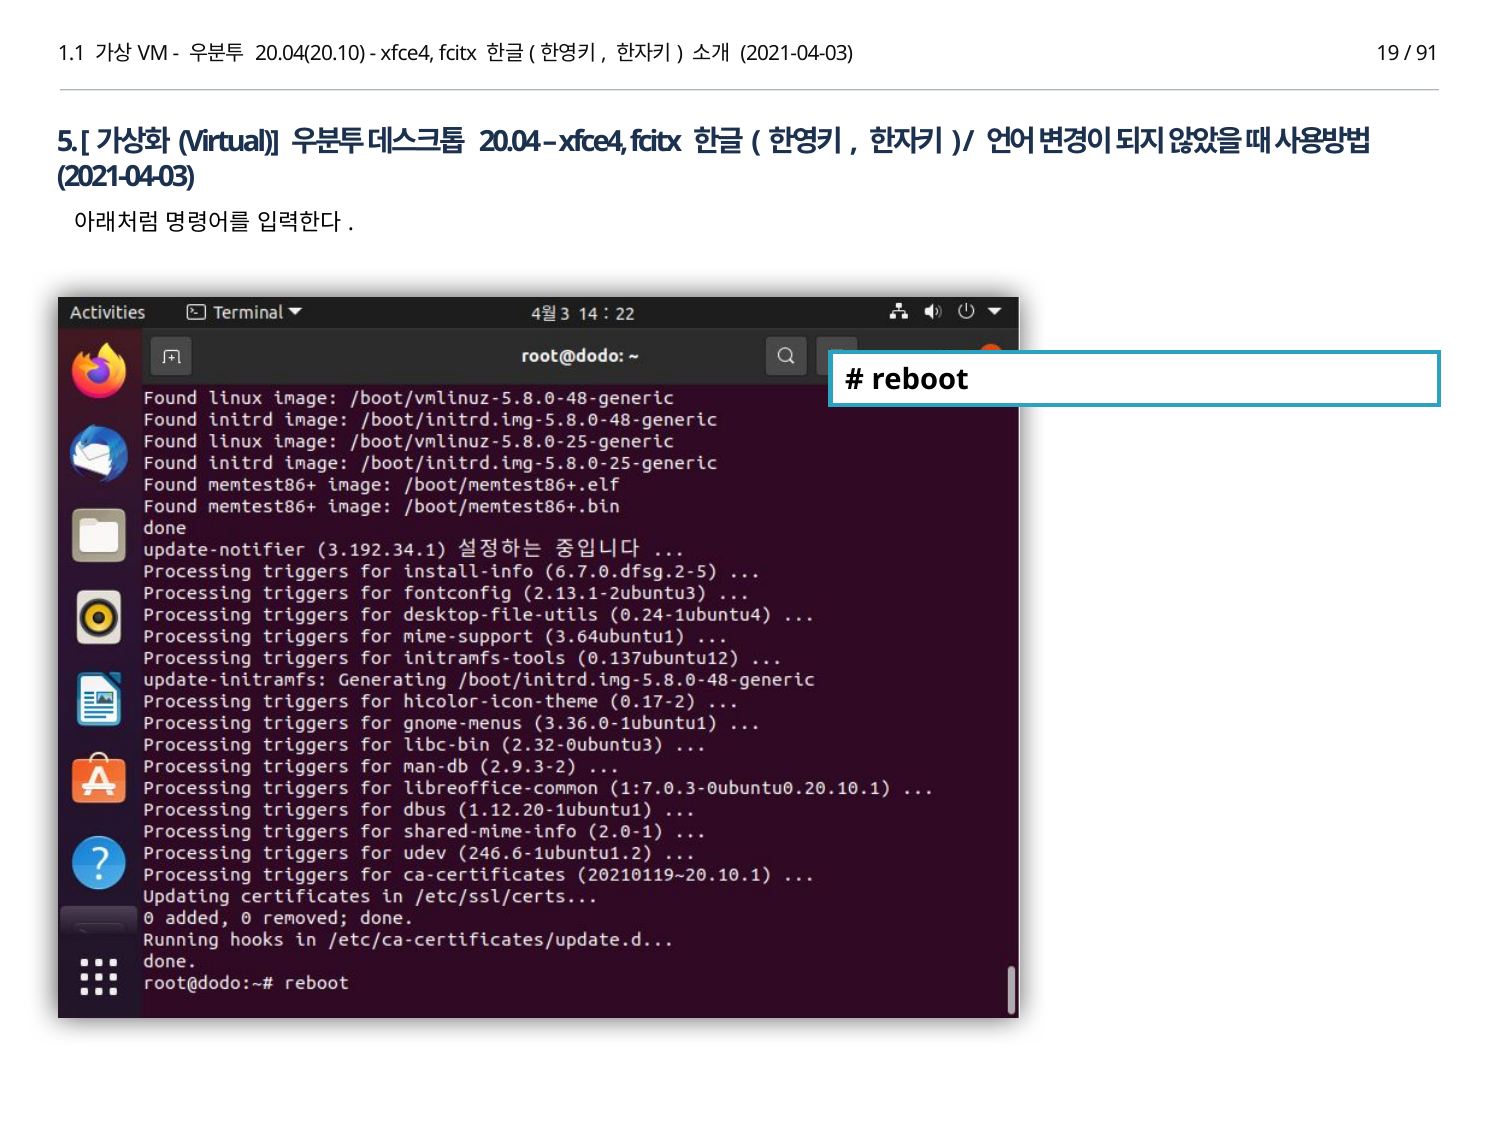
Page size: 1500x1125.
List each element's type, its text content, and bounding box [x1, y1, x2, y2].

text_box 아래처럼 명령어를 입력한다. [59, 192, 1450, 251]
text_box 19 / 91 [1193, 31, 1454, 75]
text_box 1.1 가상VM - 우분투 20.04(20.10) - xfce4, fcitx 한글(한영키, 한자키) 소개 (2021-04-03) [43, 32, 1193, 72]
text_box 5. [가상화(Virtual)] 우분투 데스크톱 20.04 – xfce4, fcitx 한글(한영키, 한자키) / 언어 변경이 되지 않았을 때 사용방법 (2021-04-03) [42, 114, 1439, 211]
picture [57, 297, 1020, 1019]
text_box # reboot [1025, 350, 1441, 407]
